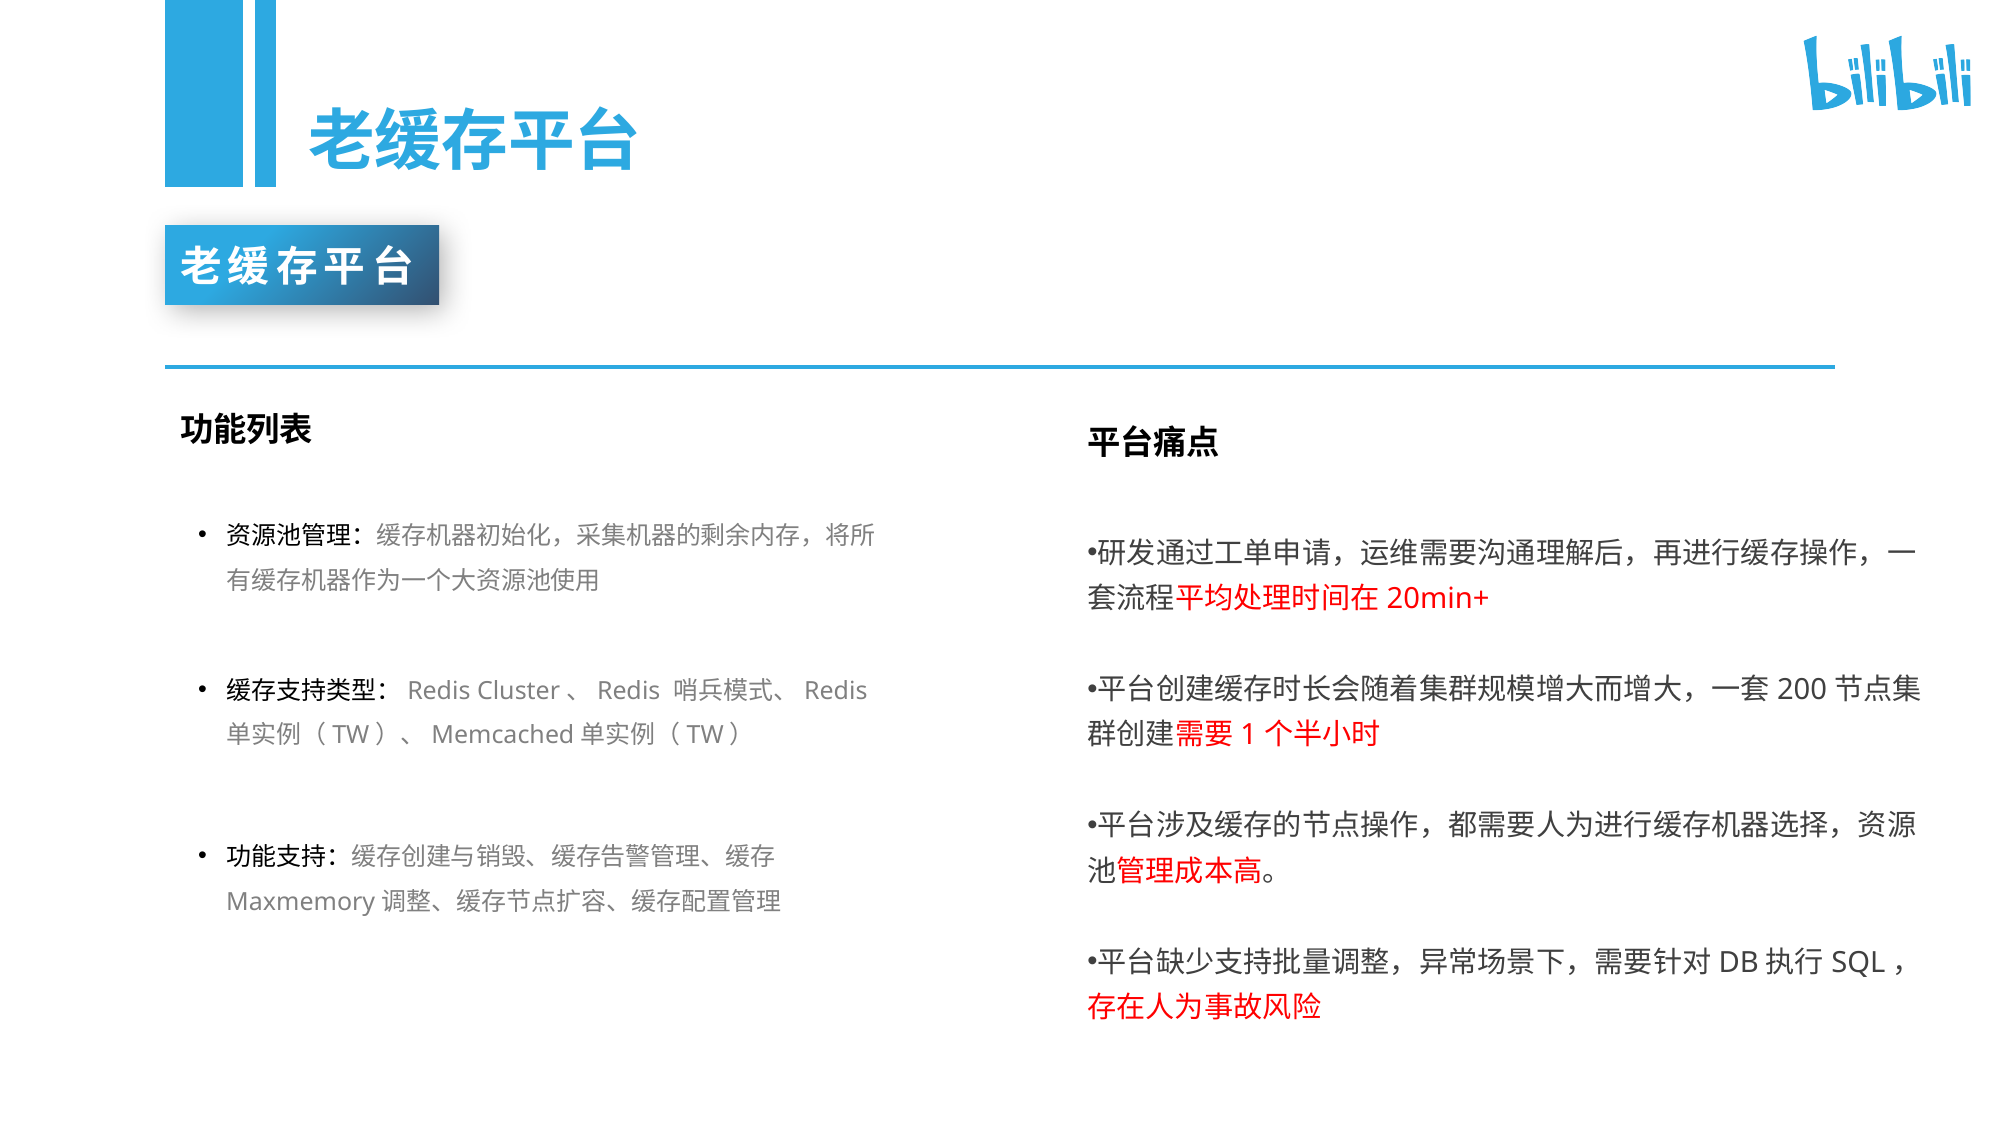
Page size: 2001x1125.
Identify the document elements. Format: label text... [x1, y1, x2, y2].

text_box 缓存支持类型：Redis Cluster、Redis 哨兵模式、Redis单实例（TW）、Memcached单实例（TW） [183, 651, 904, 757]
picture [1787, 20, 1971, 115]
text_box 老缓存平台 [293, 90, 1161, 186]
text_box 老缓存平台 [164, 224, 440, 306]
text_box [165, 0, 243, 187]
text_box 研发通过工单申请，运维需要沟通理解后，再进行缓存操作，一套流程平均处理时间在20min+ 平台创建缓存时长会随着集群规模增大而增大，一套200节点集群创建需要1个半小时 平台涉及缓存的节点操作，都需要人为进行缓存机器选择，资源池管理成本高。 平台缺少支持批量调整，异常场景下，需要针对DB执行SQL，存在人为事故风险 [1072, 516, 1941, 1031]
text_box 功能支持：缓存创建与销毁、缓存告警管理、缓存Maxmemory调整、缓存节点扩容、缓存配置管理 [183, 818, 904, 923]
text_box [255, 0, 276, 187]
text_box 平台痛点 [1072, 413, 1492, 469]
text_box 功能列表 [165, 400, 585, 455]
text_box 资源池管理：缓存机器初始化，采集机器的剩余内存，将所有缓存机器作为一个大资源池使用 [183, 496, 904, 602]
